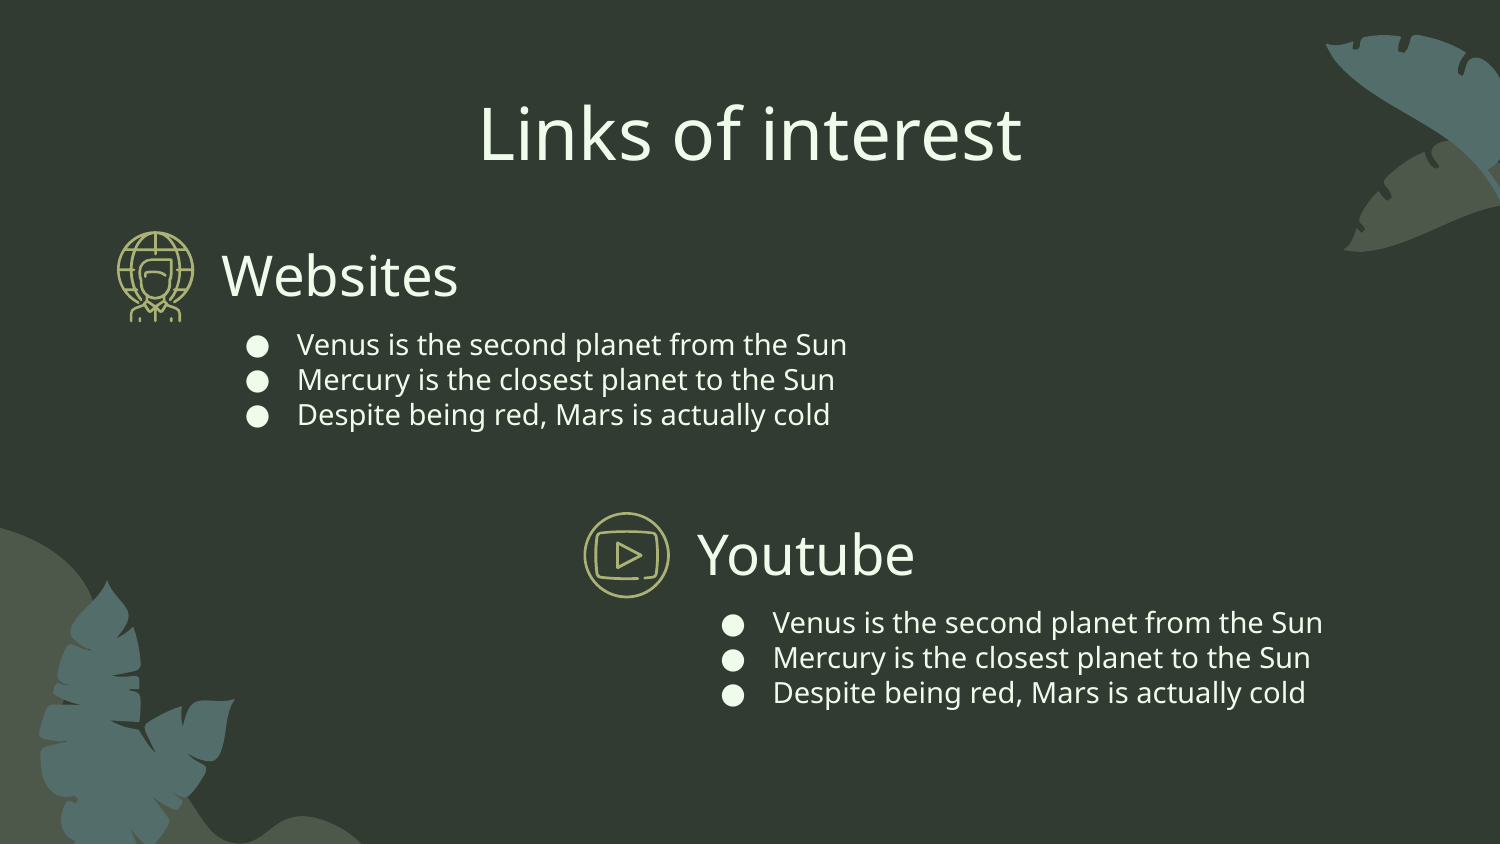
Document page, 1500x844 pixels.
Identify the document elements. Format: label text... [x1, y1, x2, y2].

subtitle Websites [206, 231, 908, 323]
title Links of interest [118, 72, 1382, 167]
subtitle Venus is the second planet from the Sun Mercury is the closest planet to the Sun Despite being red, Mars is actually cold [206, 323, 908, 477]
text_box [116, 230, 195, 323]
subtitle Youtube [682, 509, 1383, 602]
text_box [583, 511, 671, 599]
subtitle Venus is the second planet from the Sun Mercury is the closest planet to the Sun Despite being red, Mars is actually cold [682, 602, 1383, 756]
